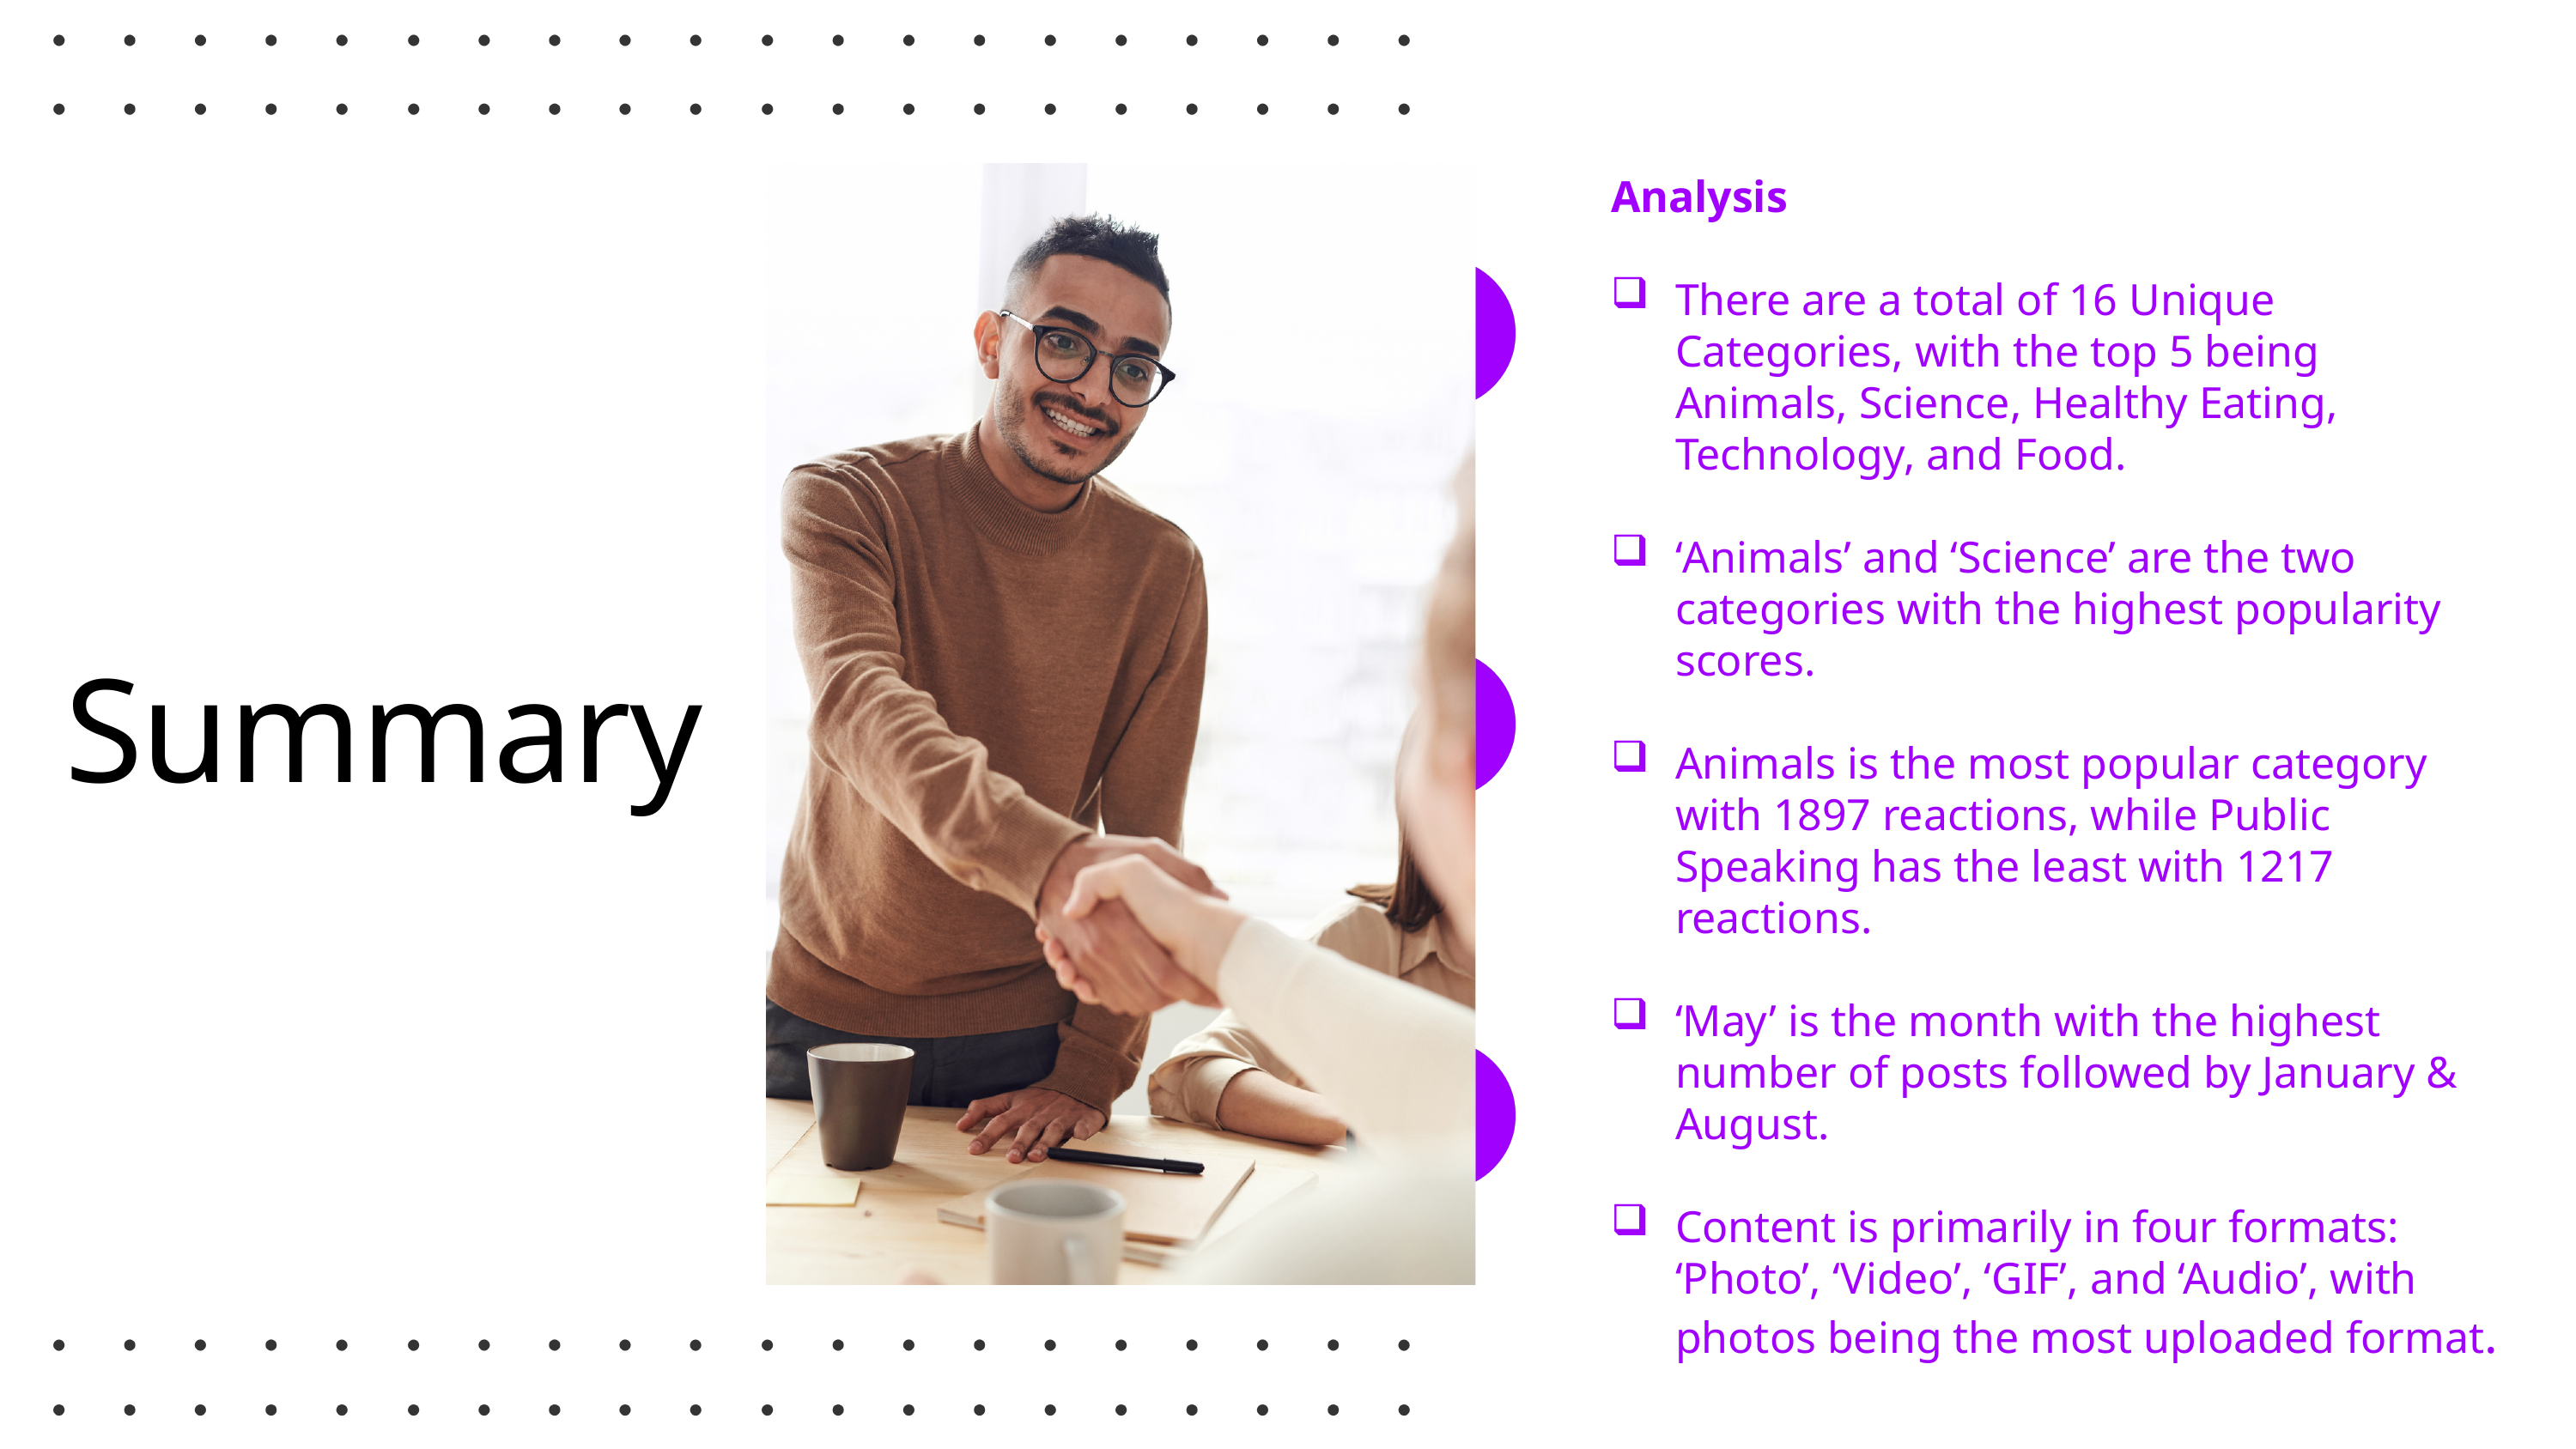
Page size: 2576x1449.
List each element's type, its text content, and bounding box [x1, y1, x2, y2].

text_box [46, 1335, 1414, 1449]
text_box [1631, 221, 2432, 345]
text_box Summary [64, 639, 727, 811]
picture [765, 163, 1562, 1286]
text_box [46, 0, 1414, 118]
text_box Analysis There are a total of 16 Unique Categories, with the top 5 being Animals, Science, Healthy Eating, Technology, and Food. ‘Animals’ and ‘Science’ are the two categories with the highest popularity scores. Animals is the most popular category with 1897 reactions, while Public Speaking has the least with 1217 reactions. ‘May’ is the month with the highest number of posts followed by January & August. Content is primarily in four formats: ‘Photo’, ‘Video’, ‘GIF’, and ‘Audio’, with photos being the most uploaded format. [1598, 163, 2512, 1370]
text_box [1631, 980, 2432, 1104]
